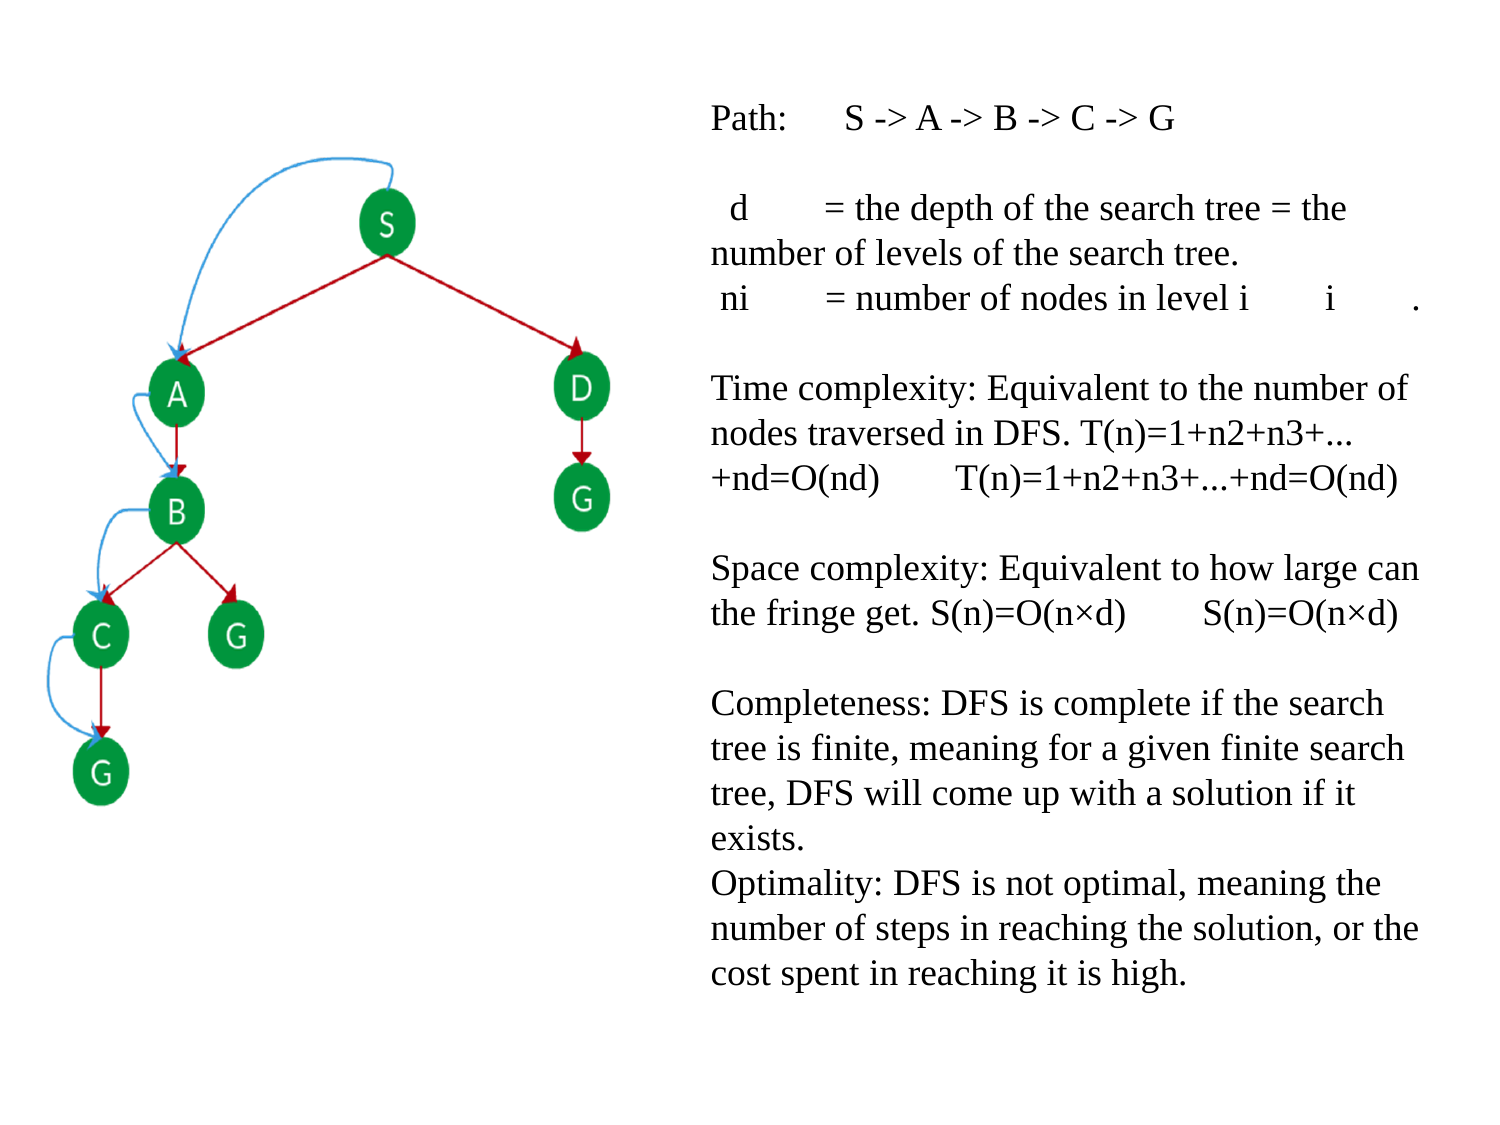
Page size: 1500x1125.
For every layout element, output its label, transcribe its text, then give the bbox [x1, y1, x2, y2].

text_box Path: S -> A -> B -> C -> G d = the depth of the search tree = the number of levels of the search tree. ni = number of nodes in level i i . Time complexity: Equivalent to the number of nodes traversed in DFS. T(n)=1+n2+n3+...+nd=O(nd) T(n)=1+n2+n3+...+nd=O(nd) Space complexity: Equivalent to how large can the fringe get. S(n)=O(n×d) S(n)=O(n×d) Completeness: DFS is complete if the search tree is finite, meaning for a given finite search tree, DFS will come up with a solution if it exists. Optimality: DFS is not optimal, meaning the number of steps in reaching the solution, or the cost spent in reaching it is high. [695, 85, 1446, 1001]
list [37, 147, 616, 809]
